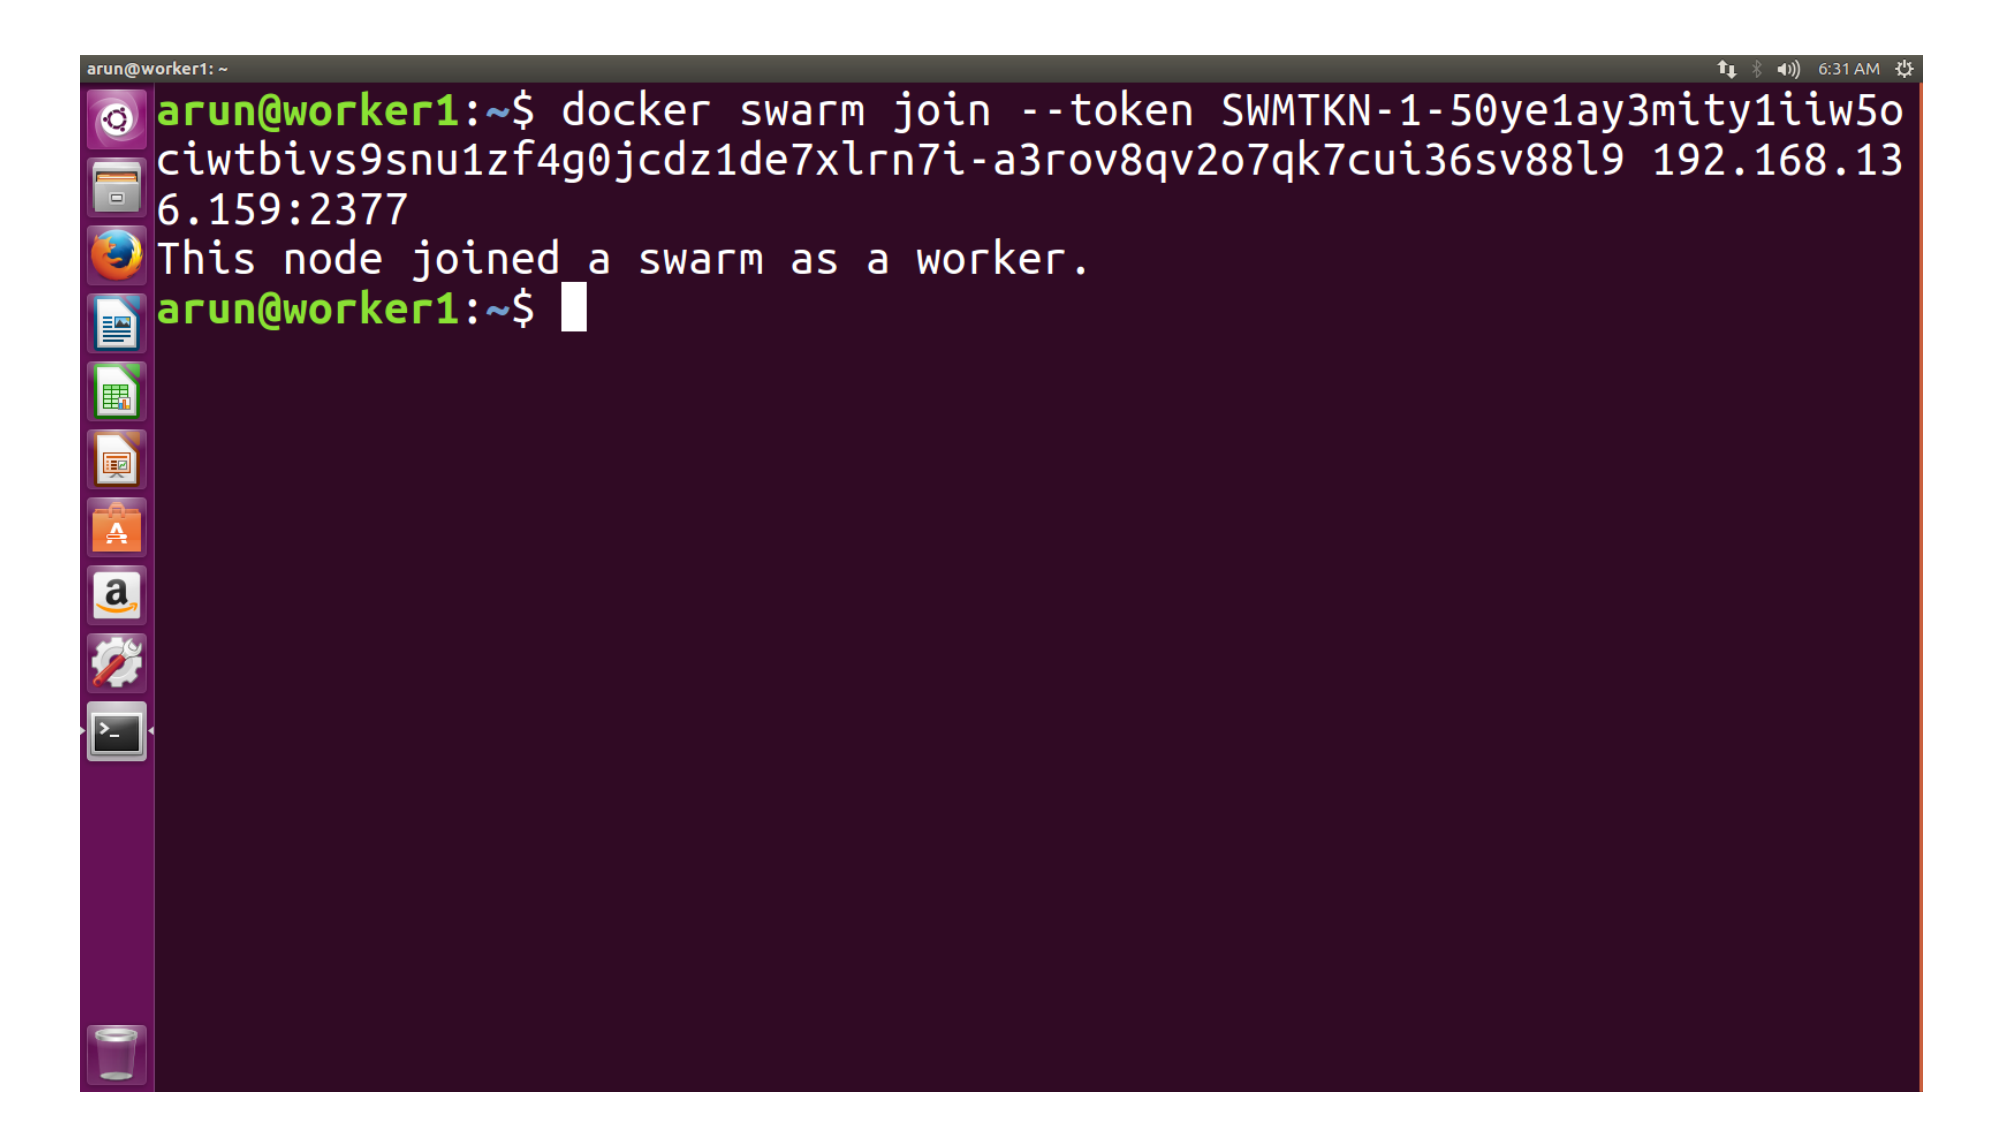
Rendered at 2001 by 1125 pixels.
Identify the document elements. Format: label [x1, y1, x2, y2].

list [80, 55, 1923, 1092]
